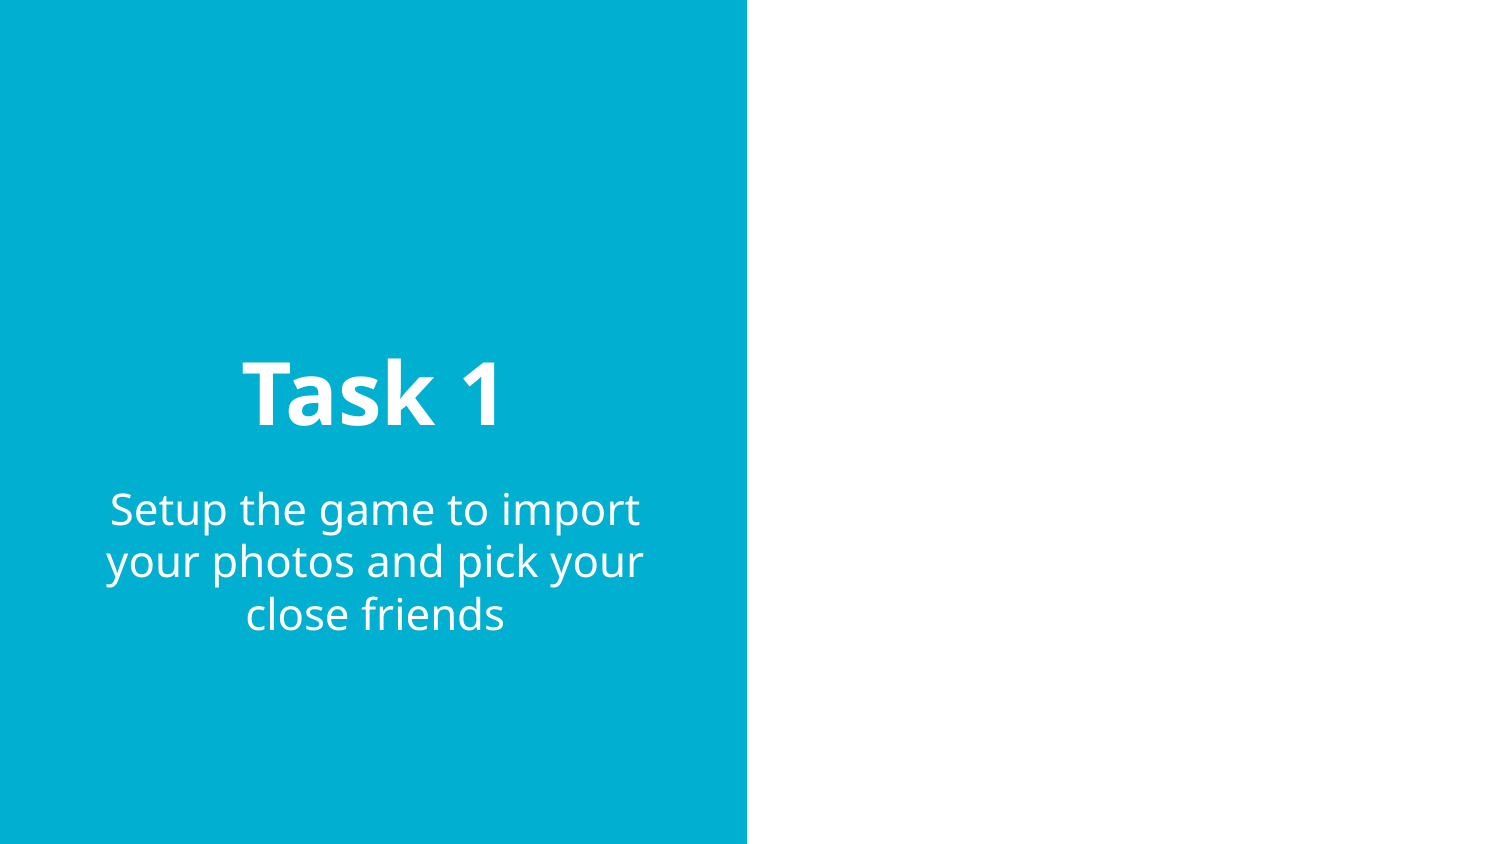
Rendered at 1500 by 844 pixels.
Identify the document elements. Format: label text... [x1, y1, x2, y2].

subtitle Setup the game to import your photos and pick your close friends [43, 466, 708, 700]
title Task 1 [43, 177, 708, 458]
picture [747, 0, 1500, 844]
